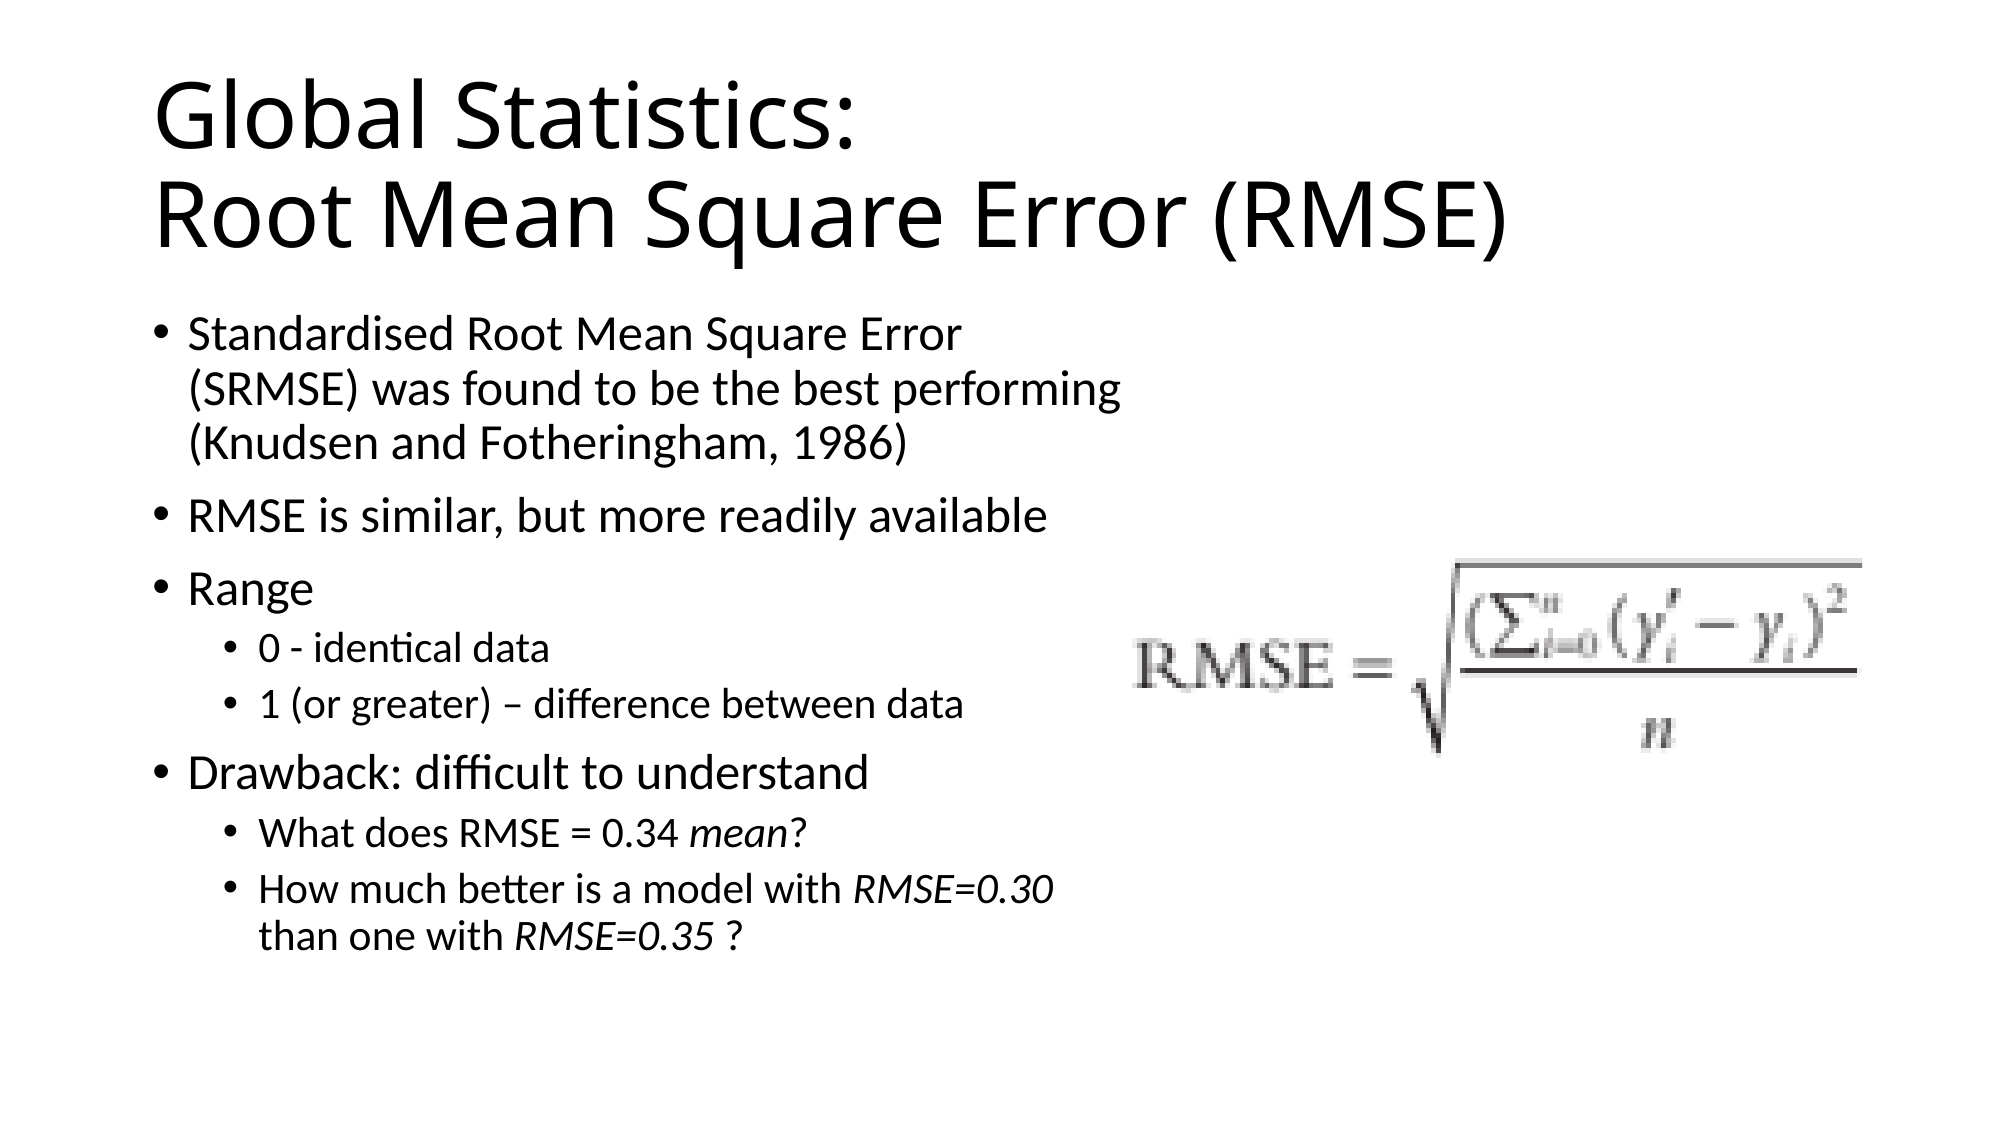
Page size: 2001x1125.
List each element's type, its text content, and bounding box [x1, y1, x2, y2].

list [1079, 523, 1863, 789]
list Standardised Root Mean Square Error (SRMSE) was found to be the best performing (Knudsen and Fotheringham, 1986) RMSE is similar, but more readily available Range 0 - identical data 1 (or greater) – difference between data Drawback: difficult to understand What does RMSE = 0.34 mean? How much better is a model with RMSE=0.30 than one with RMSE=0.35 ? [137, 299, 1142, 1014]
title Global Statistics: Root Mean Square Error (RMSE) [137, 59, 1863, 278]
